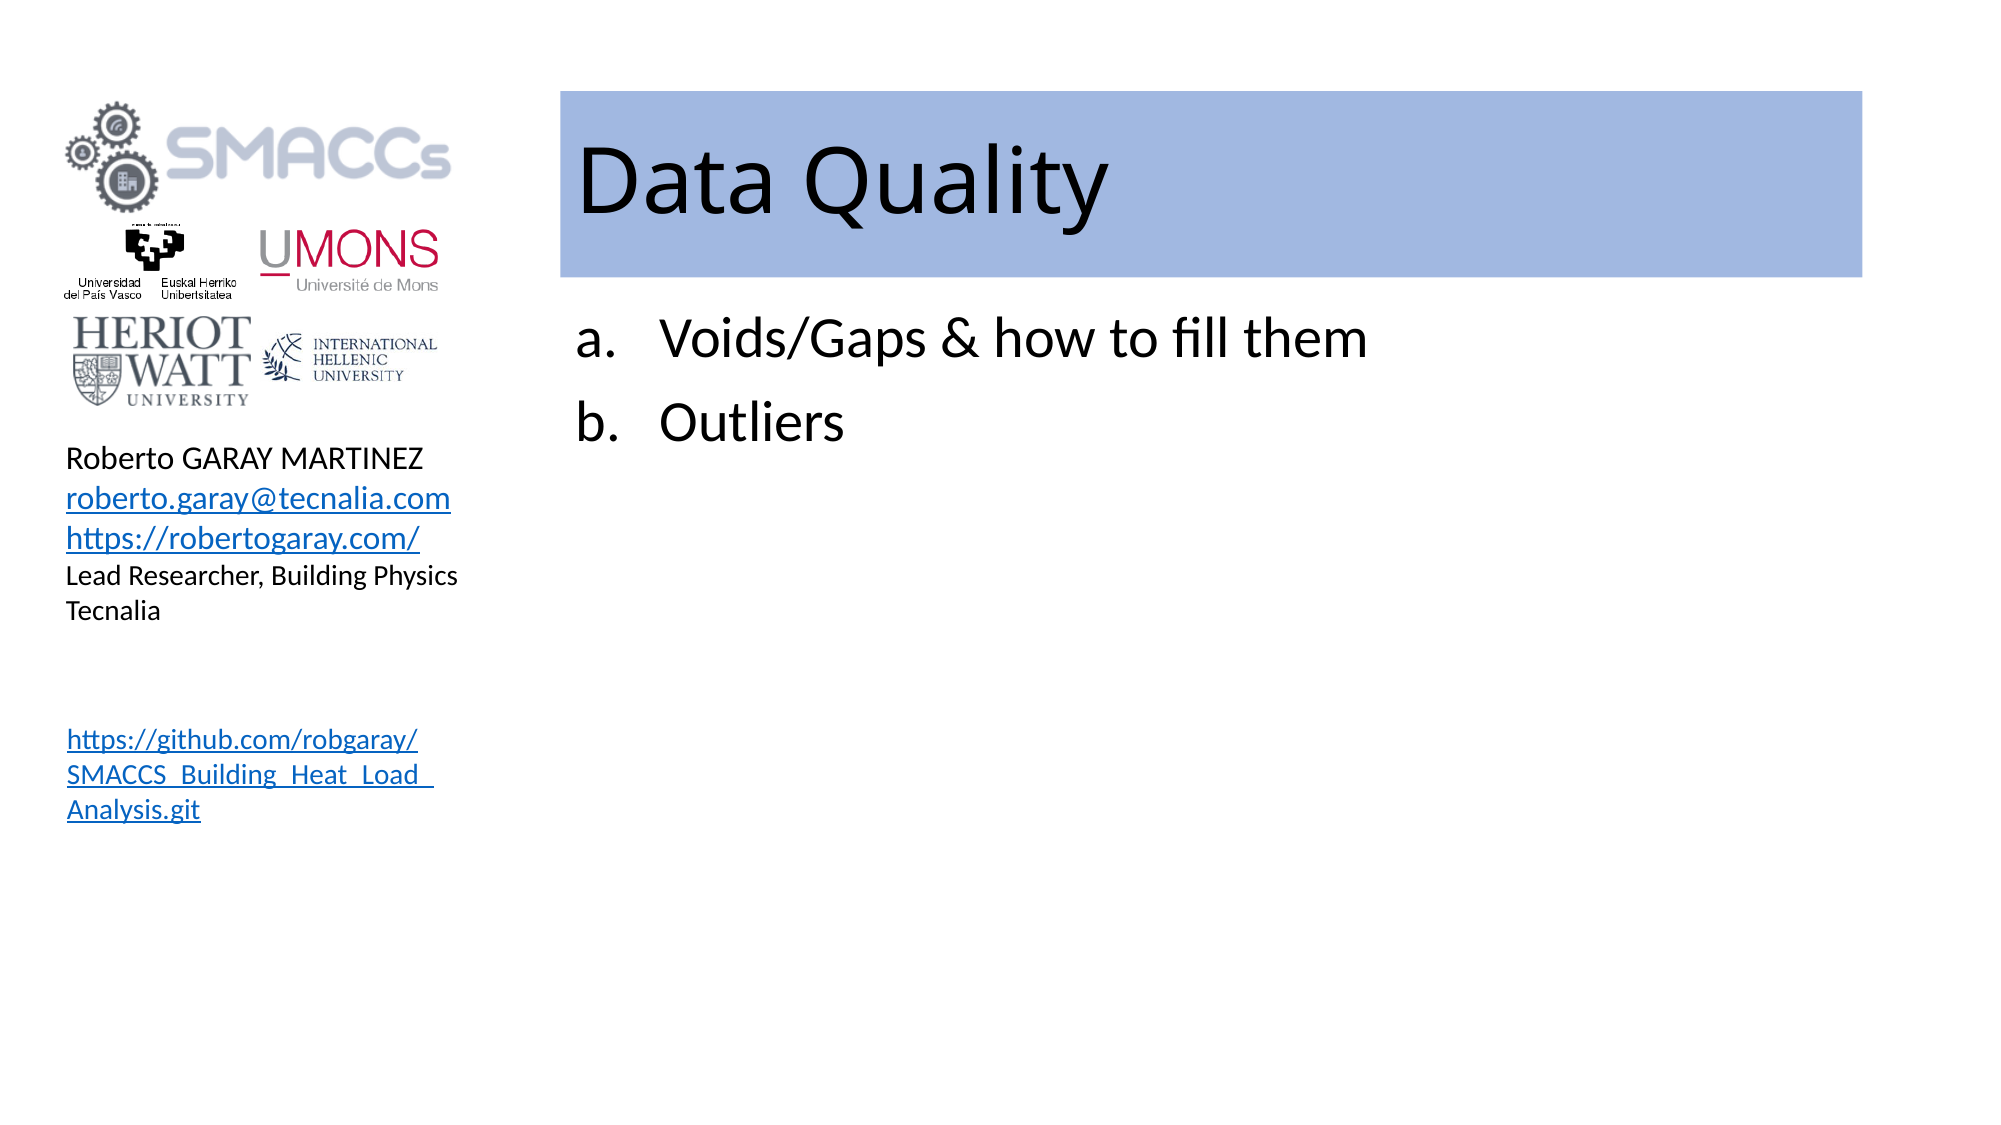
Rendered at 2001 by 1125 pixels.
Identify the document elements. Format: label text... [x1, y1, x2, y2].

picture [62, 218, 240, 307]
picture [260, 229, 438, 291]
title Data Quality [560, 91, 1863, 278]
list Voids/Gaps & how to fill them Outliers [560, 299, 1863, 1014]
picture [73, 316, 251, 406]
picture [260, 324, 438, 390]
